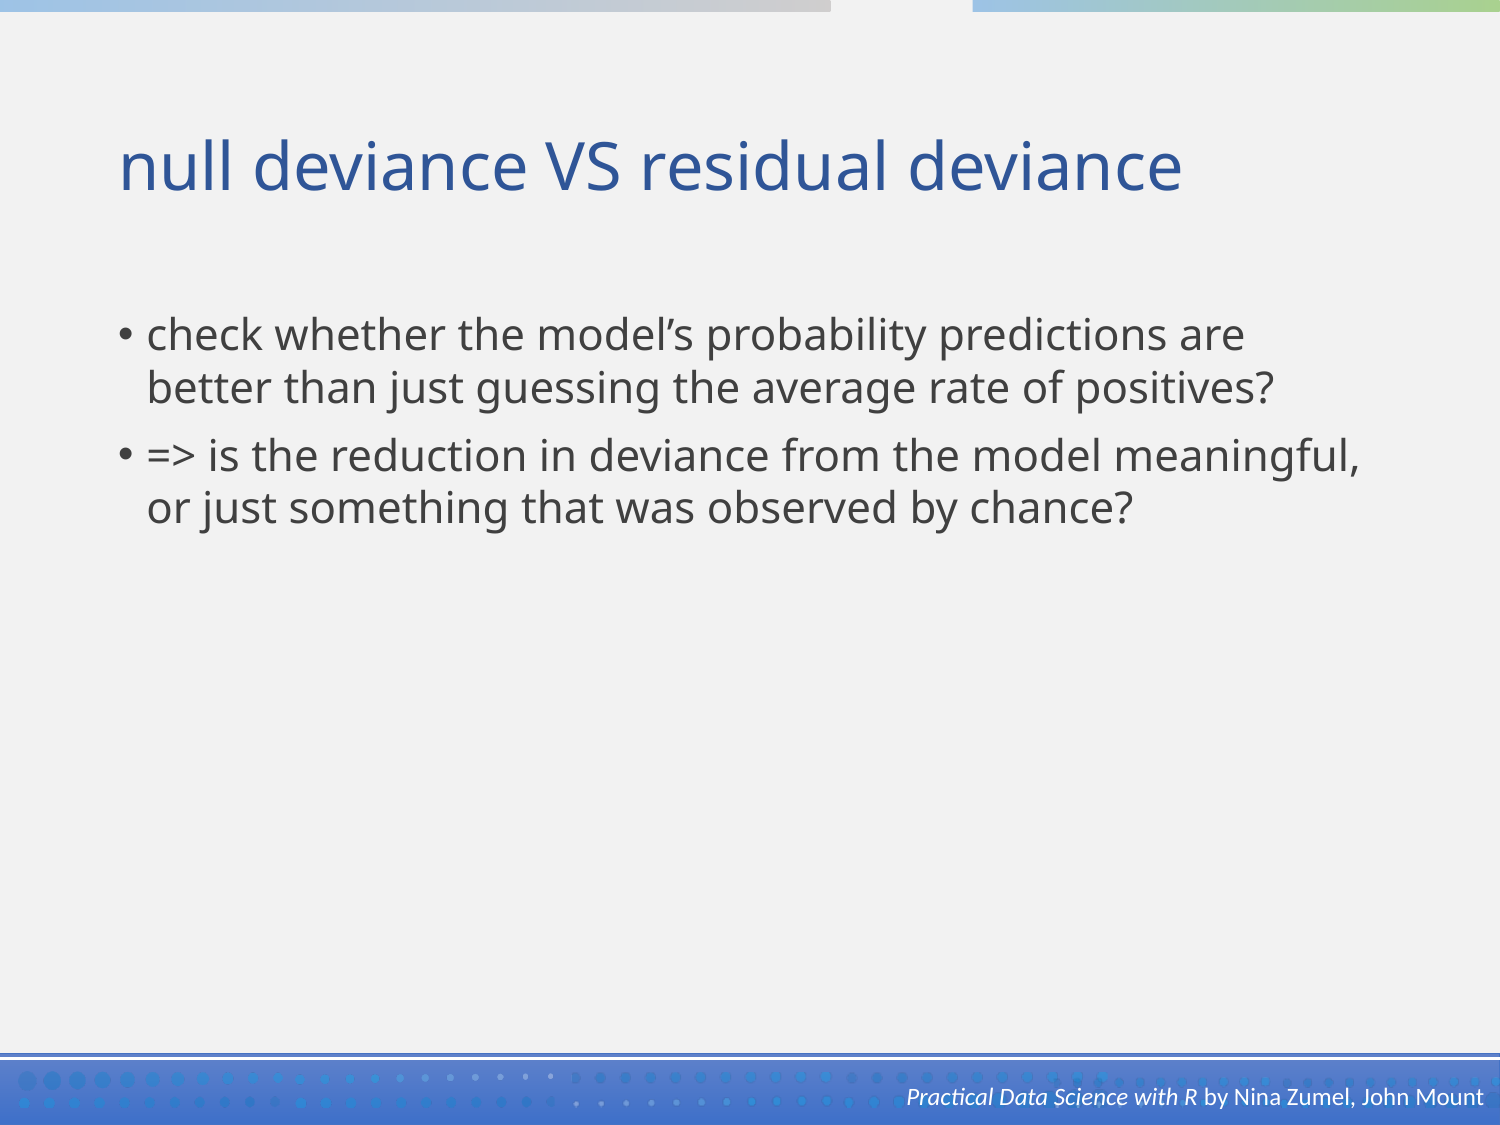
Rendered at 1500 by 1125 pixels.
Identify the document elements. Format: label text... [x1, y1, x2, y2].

text_box Practical Data Science with R by Nina Zumel, John Mount [891, 1072, 1500, 1118]
list check whether the model’s probability predictions are better than just guessing the average rate of positives? => is the reduction in deviance from the model meaningful, or just something that was observed by chance? [103, 299, 1397, 1014]
title null deviance VS residual deviance [103, 59, 1397, 278]
